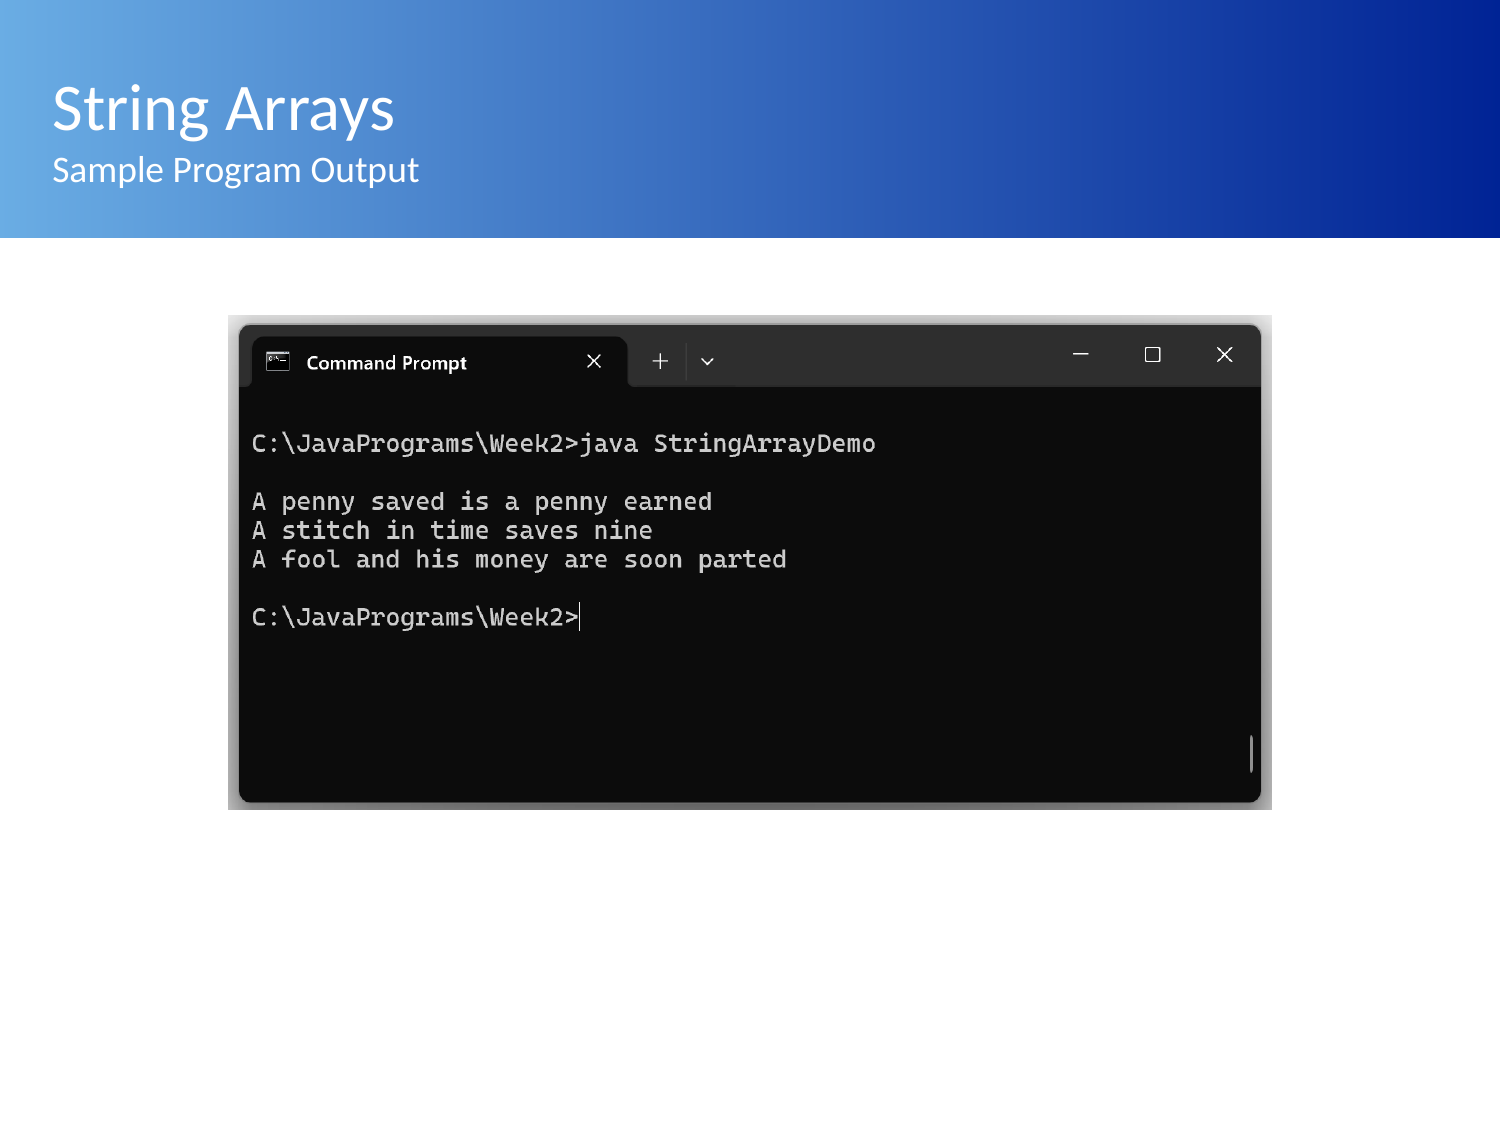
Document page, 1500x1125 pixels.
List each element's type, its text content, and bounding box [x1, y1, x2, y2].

list Sample Program Output [37, 137, 638, 200]
picture [228, 315, 1272, 810]
title String Arrays [37, 57, 1488, 150]
